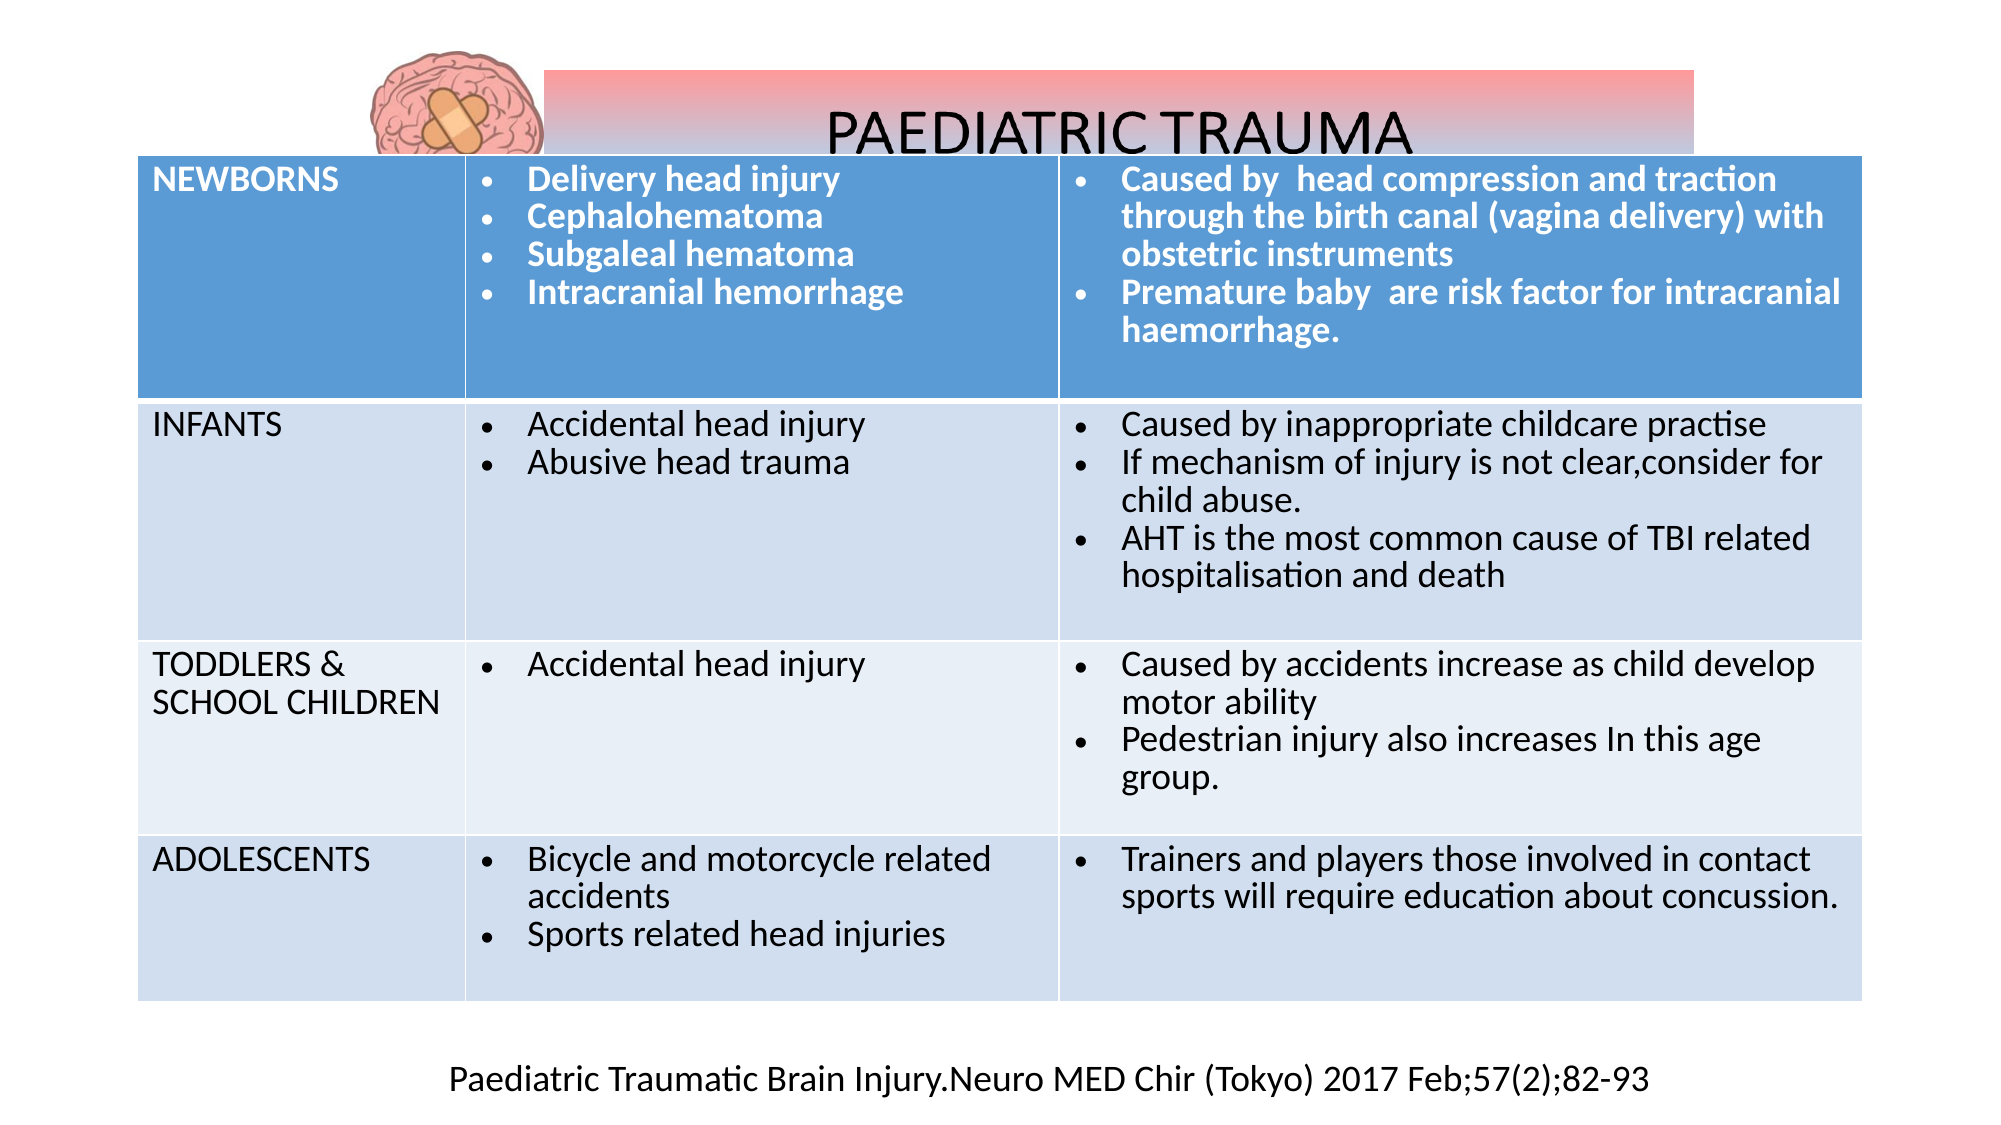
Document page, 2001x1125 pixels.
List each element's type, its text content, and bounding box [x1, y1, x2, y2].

picture [370, 51, 1694, 210]
table_cell ADOLESCENTS [138, 836, 465, 1001]
table_cell Trainers and players those involved in contact sports will require education about concussion. [1060, 836, 1862, 1001]
table_header Delivery head injury Cephalohematoma Subgaleal hematoma Intracranial hemorrhage [466, 185, 1058, 398]
table_cell Accidental head injury Abusive head trauma [466, 404, 1058, 640]
table_cell INFANTS [138, 404, 465, 640]
table_header Caused by head compression and traction through the birth canal (vagina delivery) with obstetric instruments Premature baby are risk factor for intracranial haemorrhage. [1060, 156, 1862, 398]
table_cell Caused by accidents increase as child develop motor ability Pedestrian injury also increases In this age group. [1060, 642, 1862, 834]
table_cell Bicycle and motorcycle related accidents Sports related head injuries [466, 836, 1058, 1001]
table_cell Caused by inappropriate childcare practise If mechanism of injury is not clear,consider for child abuse. AHT is the most common cause of TBI related hospitalisation and death [1060, 404, 1862, 640]
table_cell Accidental head injury [466, 642, 1058, 834]
text_box Paediatric Traumatic Brain Injury.Neuro MED Chir (Tokyo) 2017 Feb;57(2);82-93 [434, 1046, 1666, 1107]
table_cell TODDLERS & SCHOOL CHILDREN [138, 642, 465, 834]
table_header NEWBORNS [138, 156, 465, 398]
